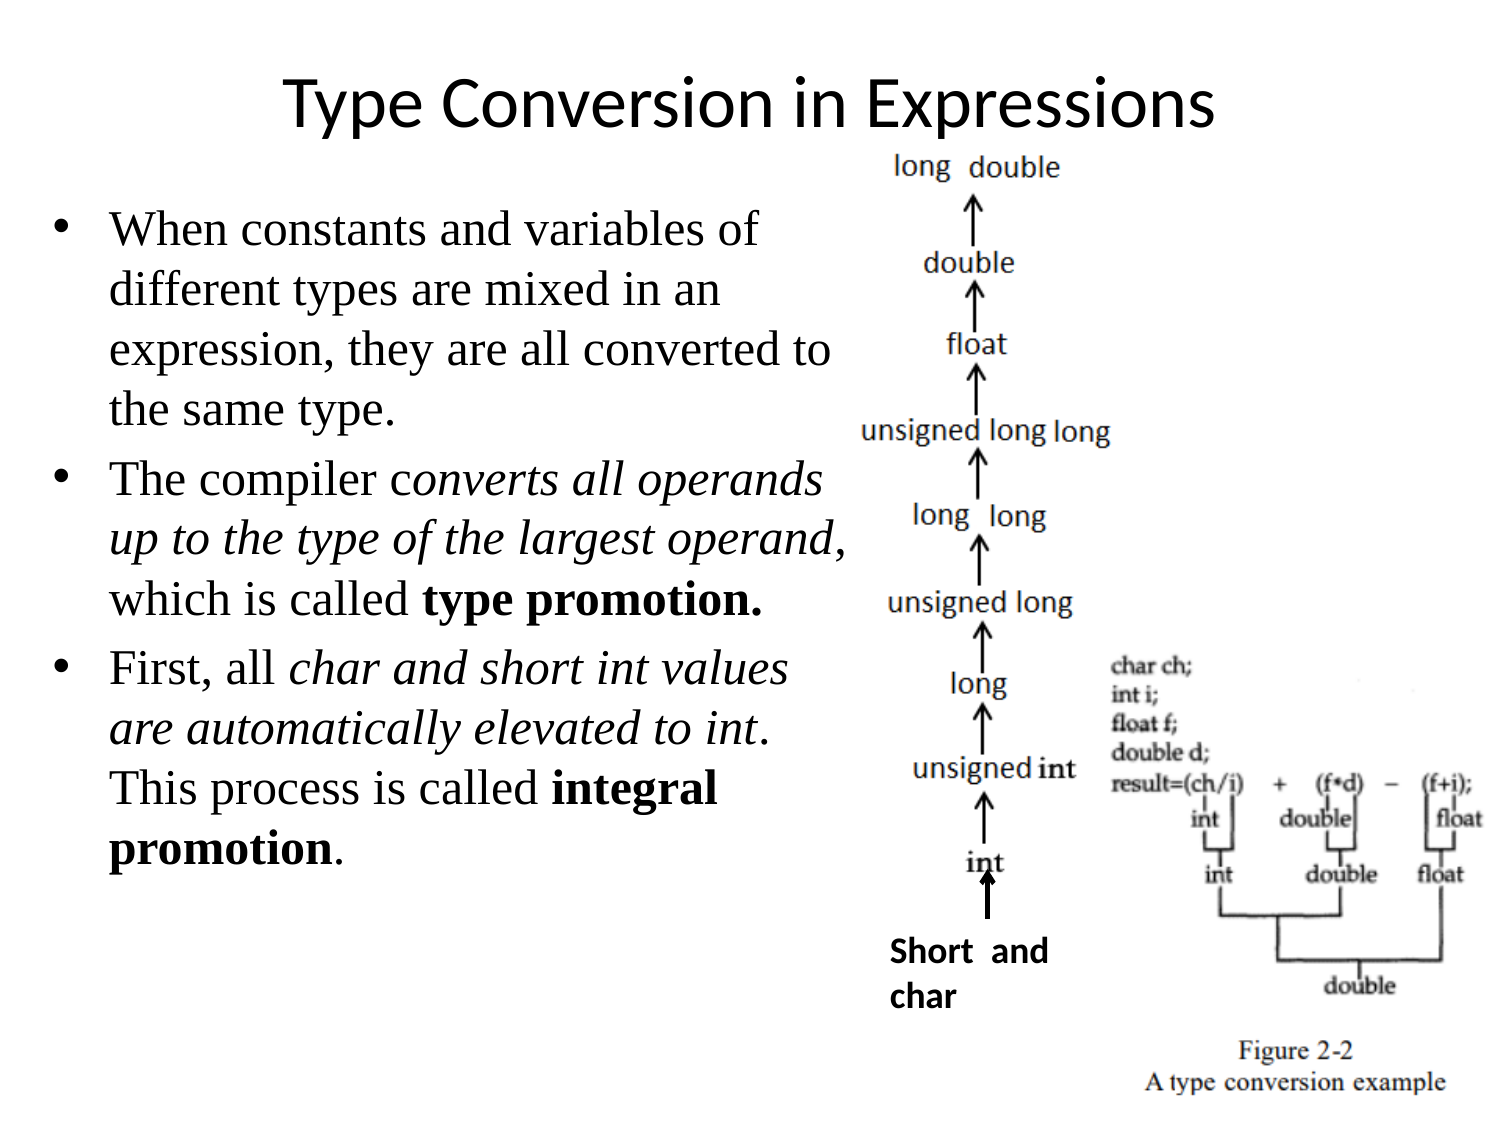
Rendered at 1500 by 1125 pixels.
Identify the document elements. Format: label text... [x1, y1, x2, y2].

title Type Conversion in Expressions [75, 45, 1425, 150]
text_box Short and char [874, 918, 1082, 1024]
picture [812, 137, 1500, 1101]
list When constants and variables of different types are mixed in an expression, they are all converted to the same type. The compiler converts all operands up to the type of the largest operand, which is called type promotion. First, all char and short int values are automatically elevated to int. This process is called integral promotion. [37, 187, 863, 1025]
